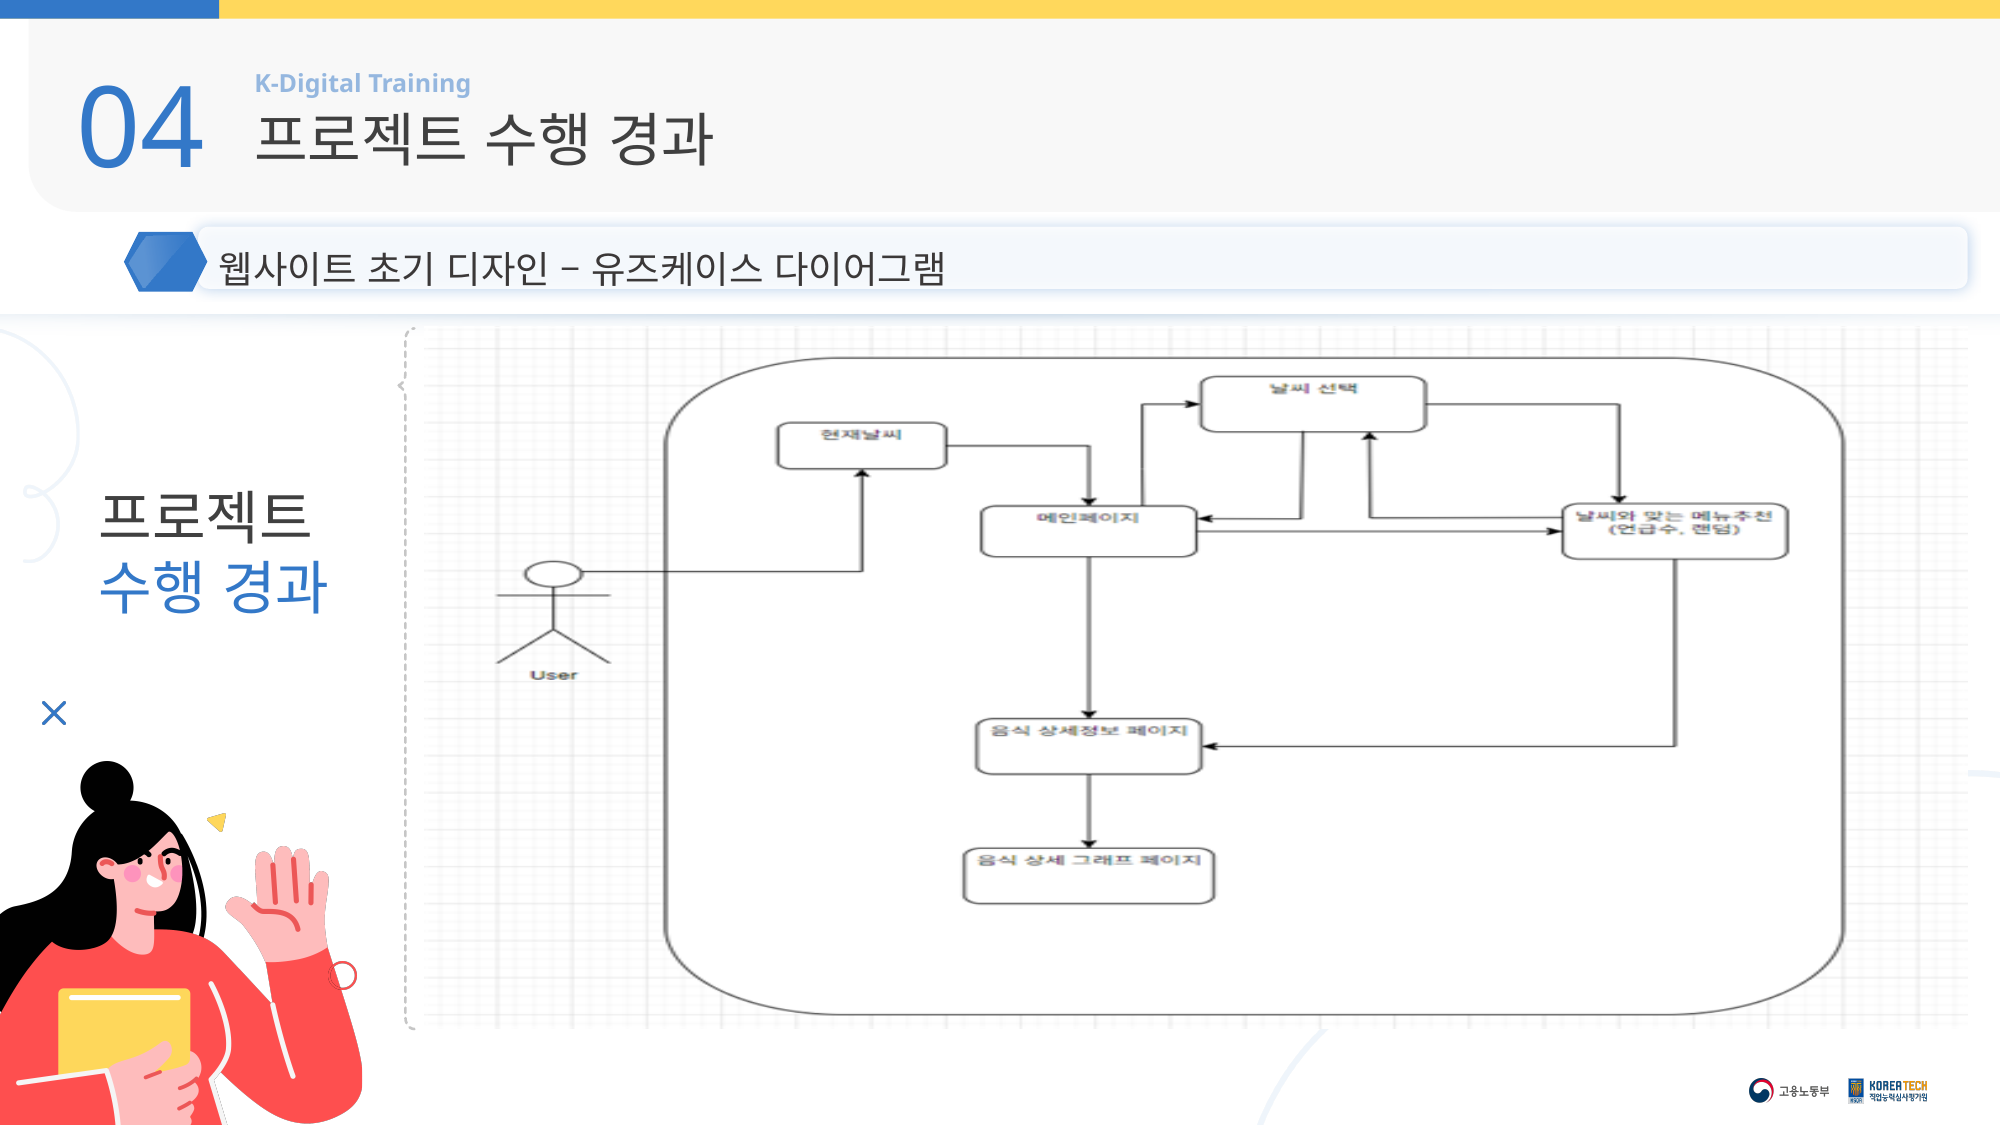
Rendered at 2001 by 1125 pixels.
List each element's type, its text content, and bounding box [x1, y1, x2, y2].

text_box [1749, 1078, 1927, 1104]
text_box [0, 701, 363, 1125]
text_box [61, 54, 1038, 191]
text_box [220, 0, 2000, 19]
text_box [110, 226, 1968, 300]
text_box [395, 353, 415, 1030]
text_box 프로젝트 수행 경과 [84, 473, 370, 629]
picture [0, 314, 2000, 1125]
text_box [27, 19, 2000, 213]
text_box [0, 0, 220, 19]
